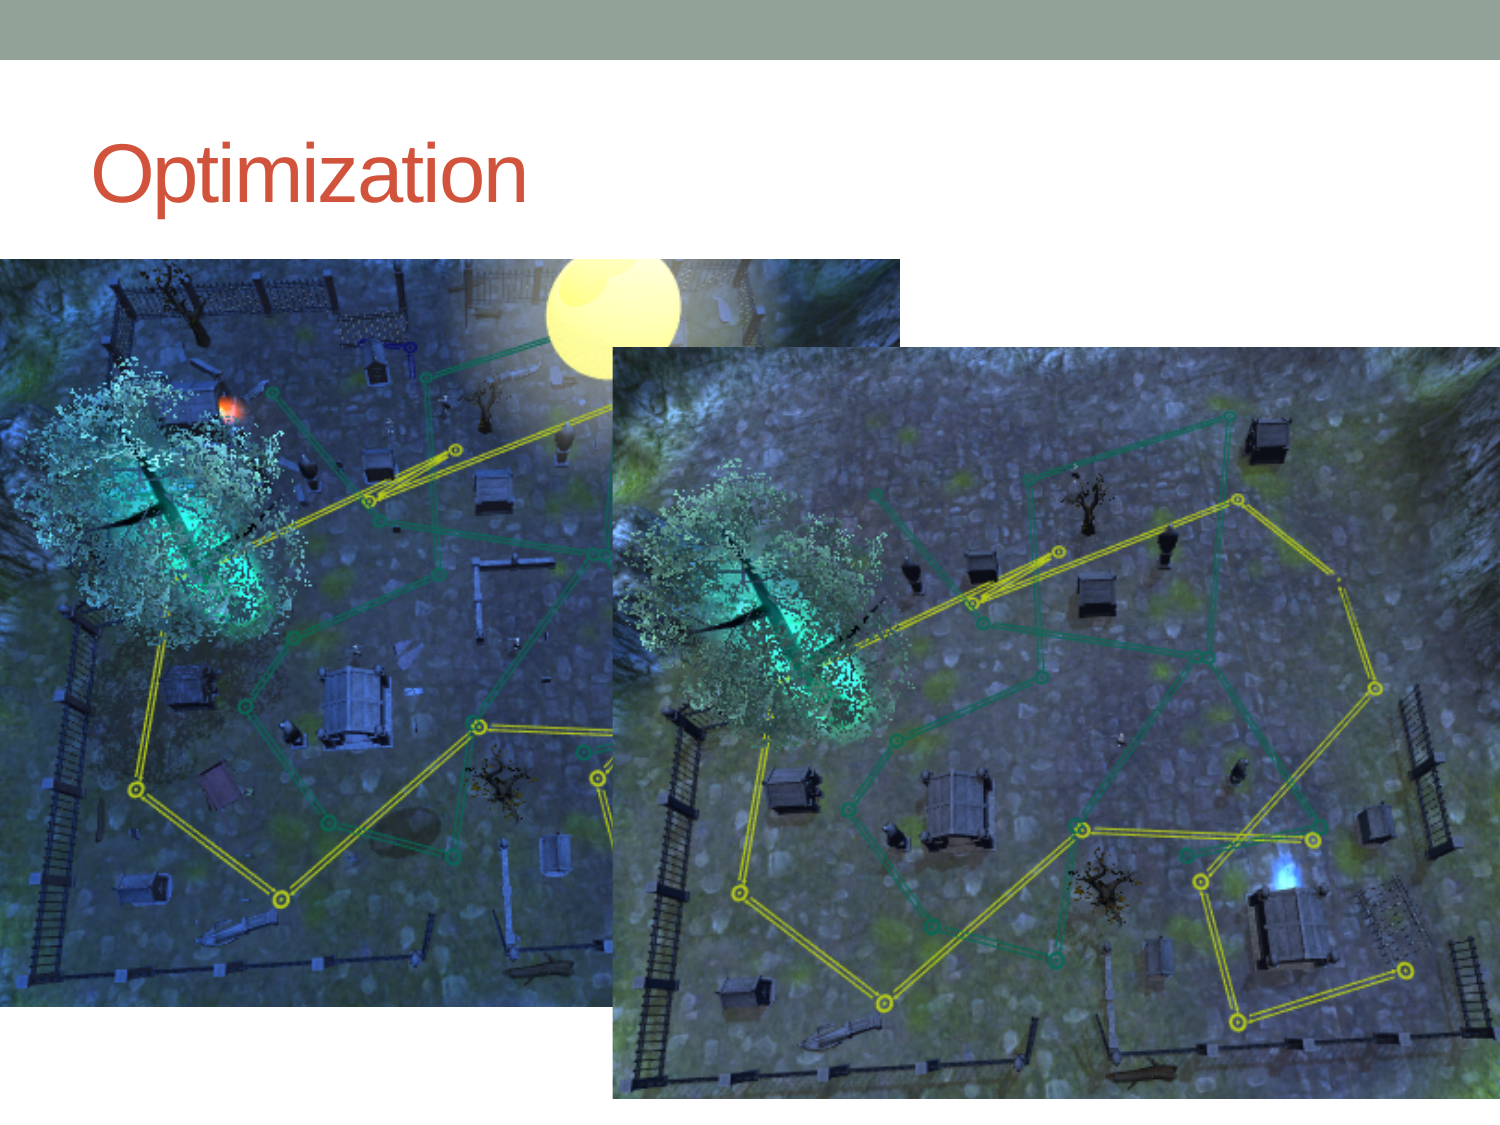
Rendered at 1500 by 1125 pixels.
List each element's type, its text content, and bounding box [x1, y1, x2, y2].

title Optimization [75, 87, 1425, 250]
picture [0, 259, 1500, 1099]
